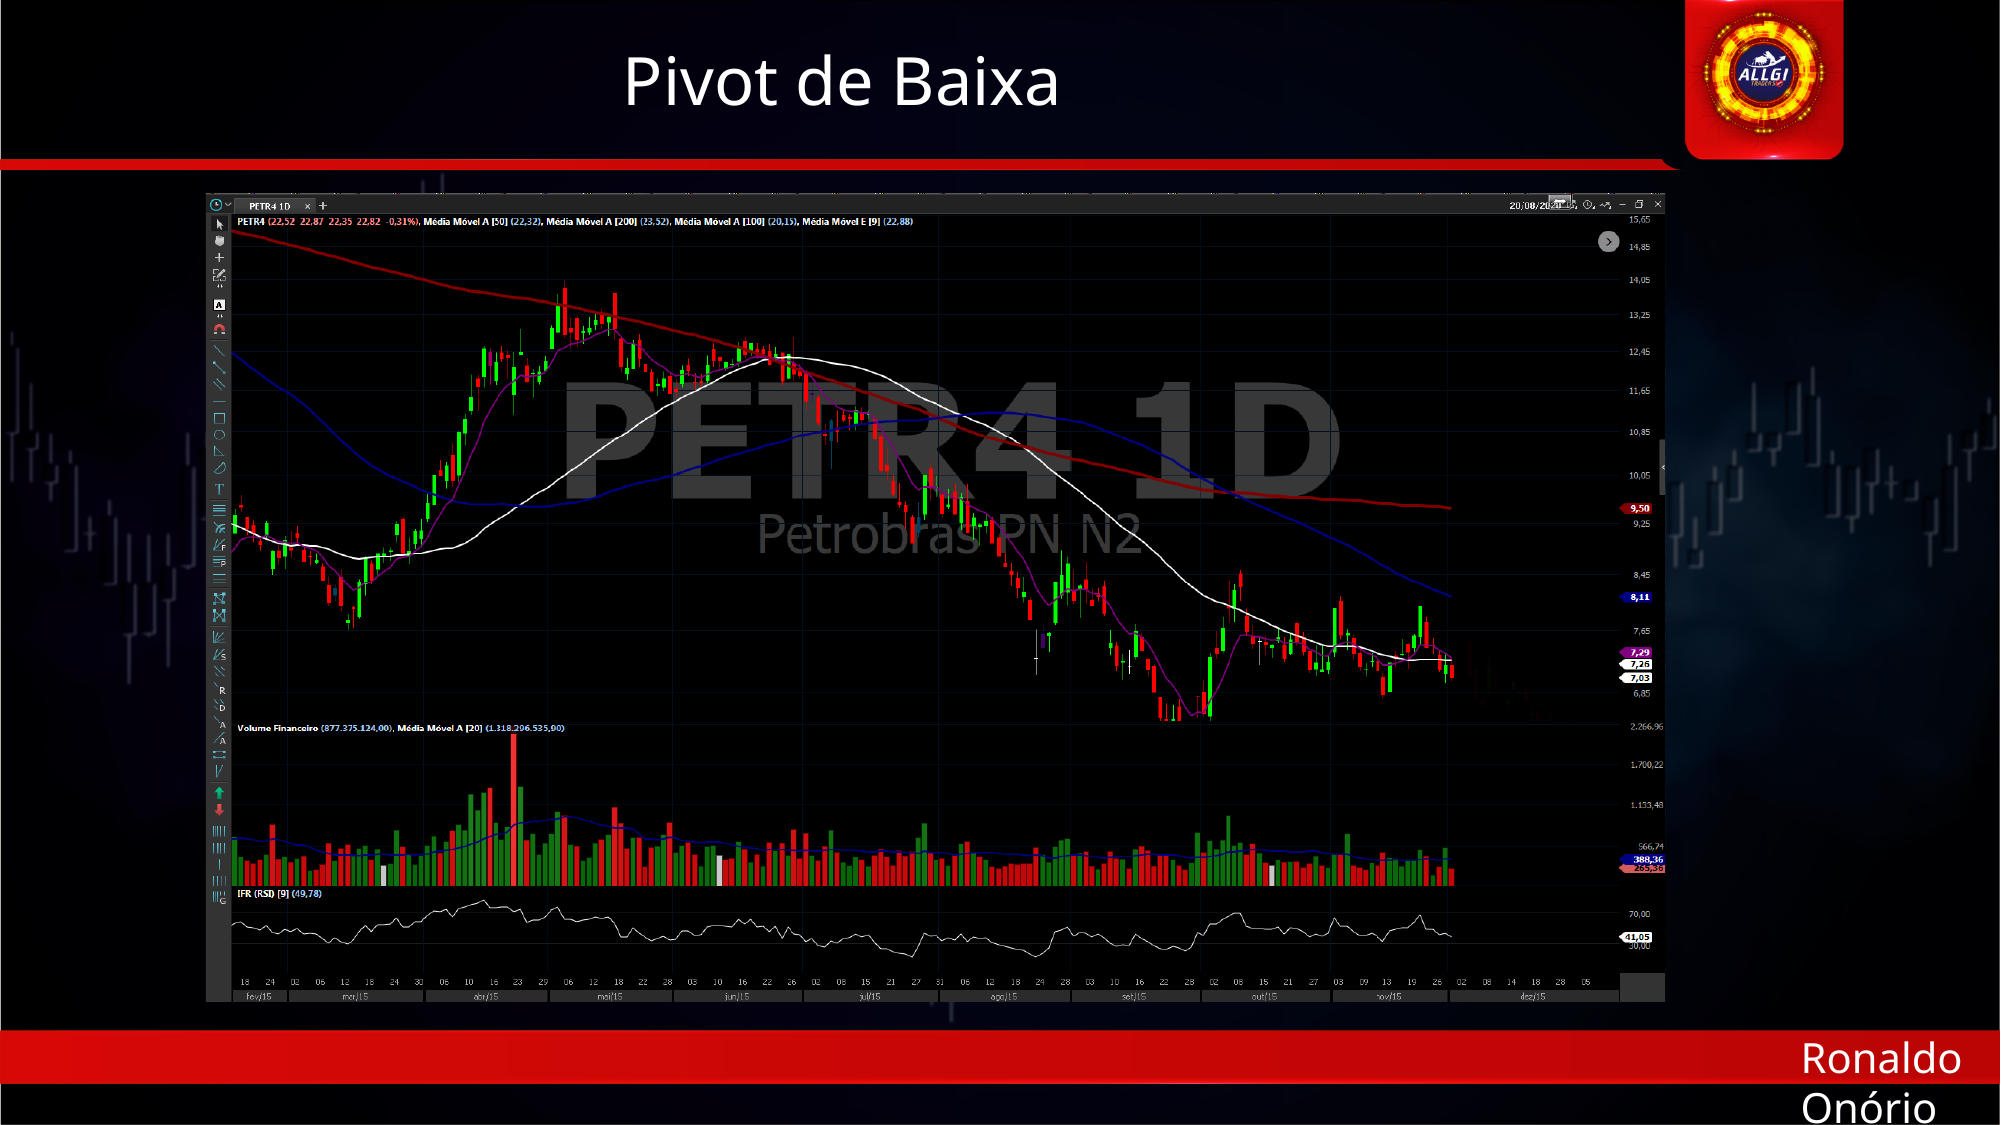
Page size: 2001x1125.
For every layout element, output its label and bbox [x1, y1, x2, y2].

text_box [204, 192, 1667, 1004]
picture [0, 0, 2000, 1125]
